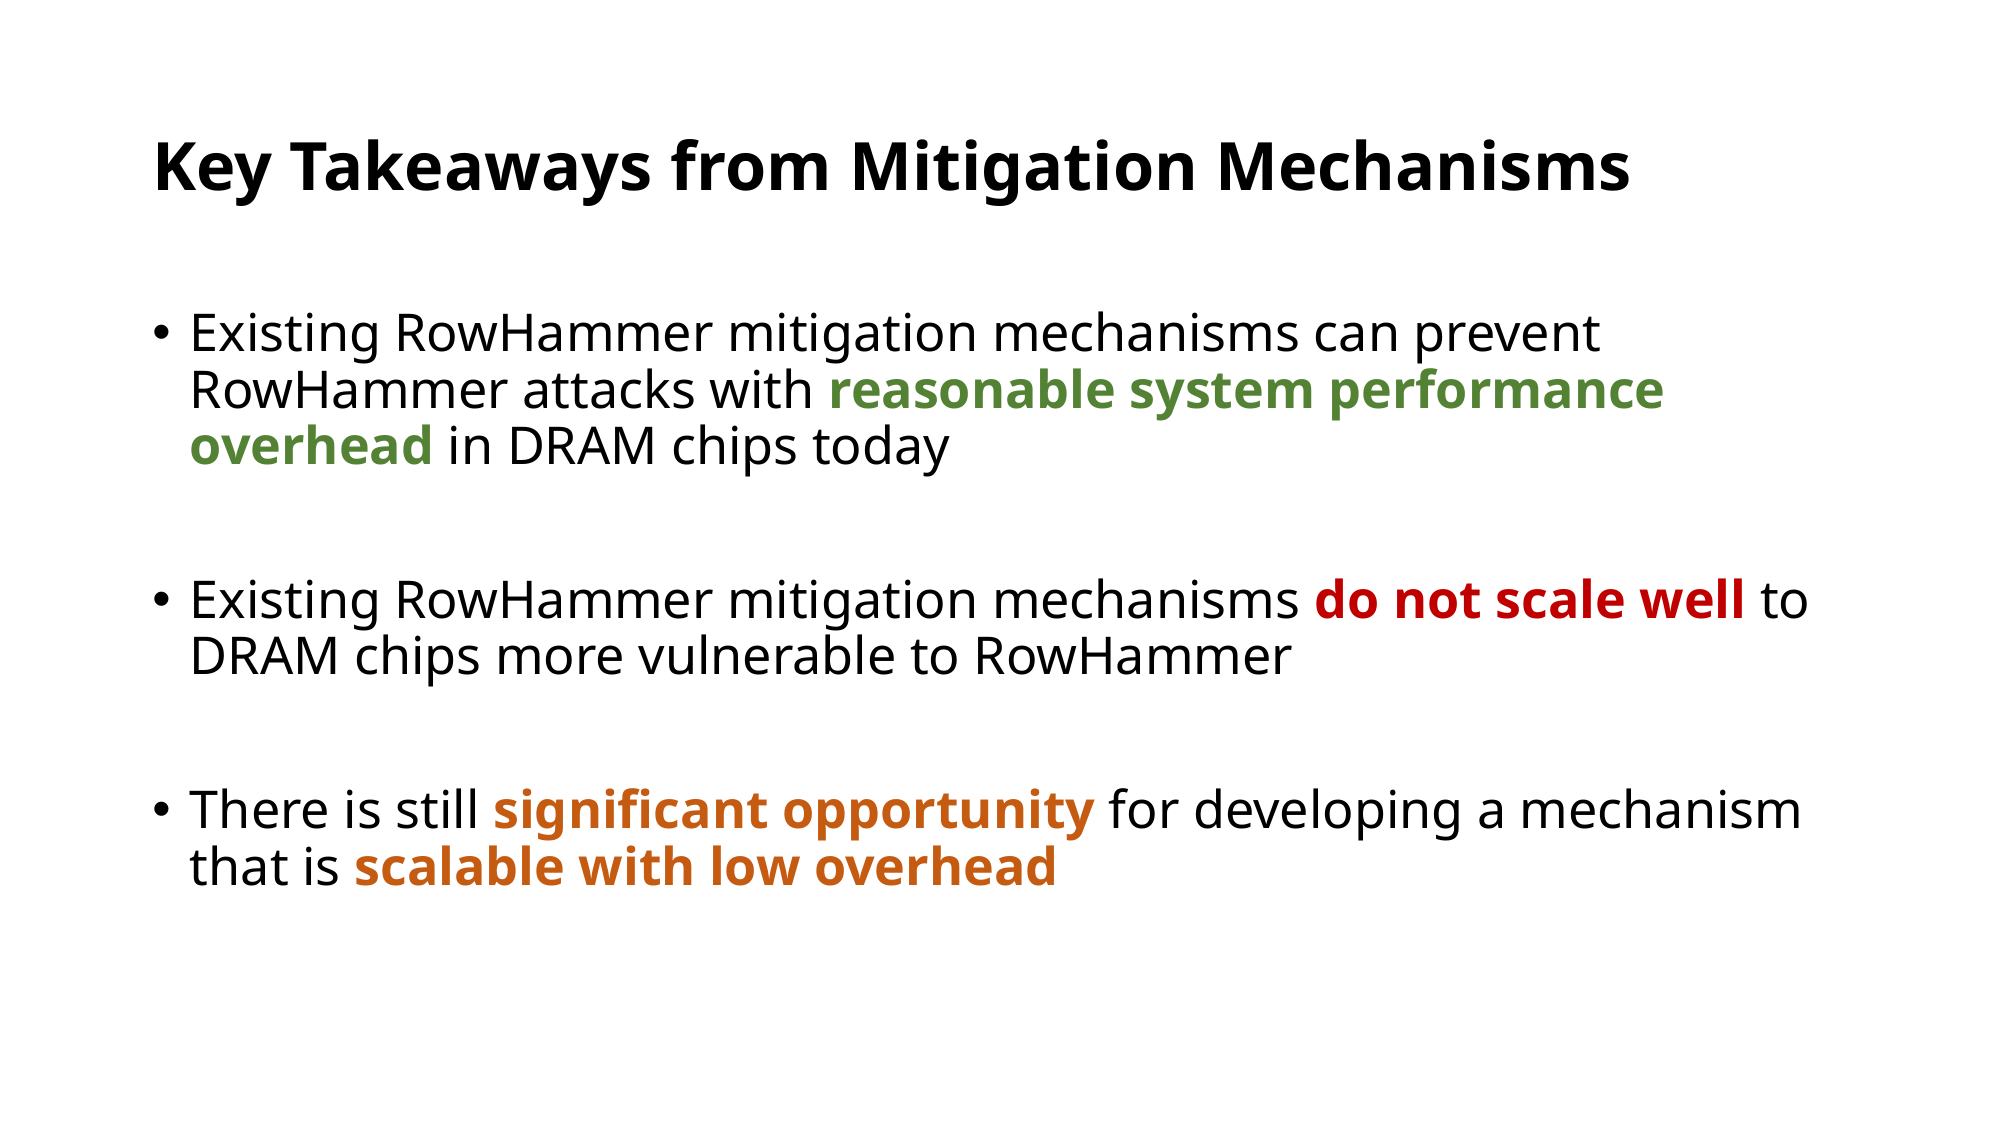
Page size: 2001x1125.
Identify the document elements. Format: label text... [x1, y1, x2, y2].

title Key Takeaways from Mitigation Mechanisms [137, 59, 1863, 278]
list Existing RowHammer mitigation mechanisms can prevent RowHammer attacks with reasonable system performance overhead in DRAM chips today Existing RowHammer mitigation mechanisms do not scale well to DRAM chips more vulnerable to RowHammer There is still significant opportunity for developing a mechanism that is scalable with low overhead [137, 299, 1863, 1014]
